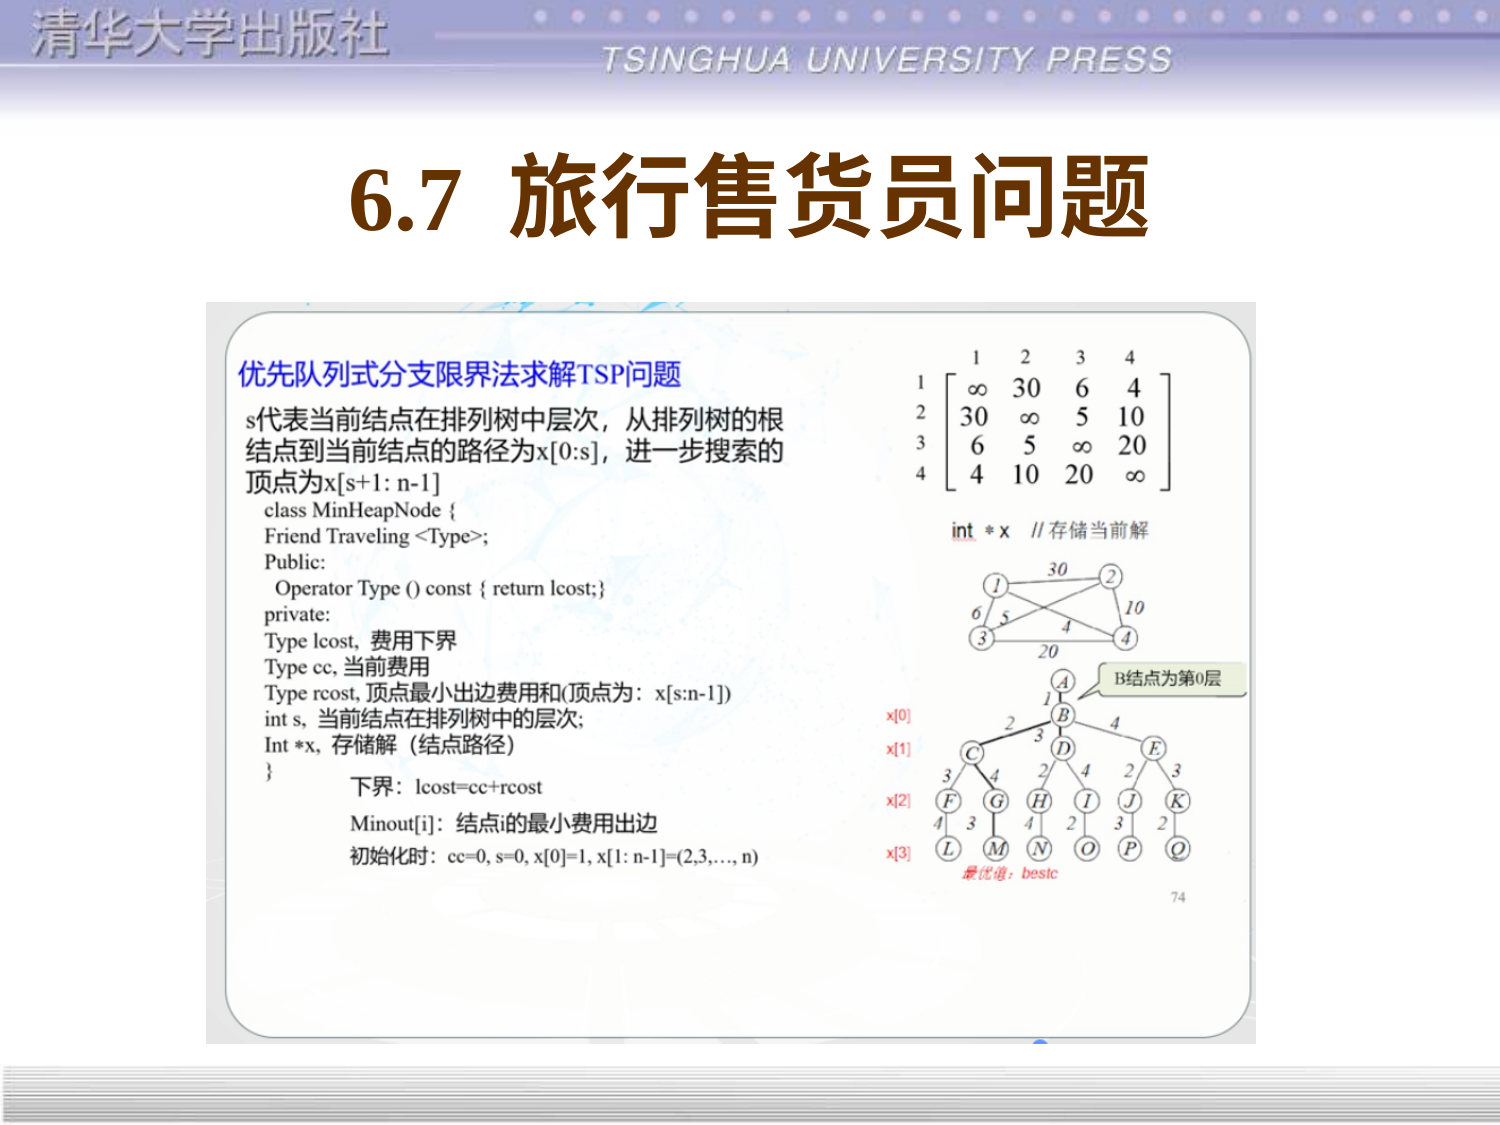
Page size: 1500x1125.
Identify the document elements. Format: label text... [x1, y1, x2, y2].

picture [0, 0, 1500, 1125]
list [206, 302, 1256, 1044]
title 6.7 旅行售货员问题 [112, 99, 1388, 288]
